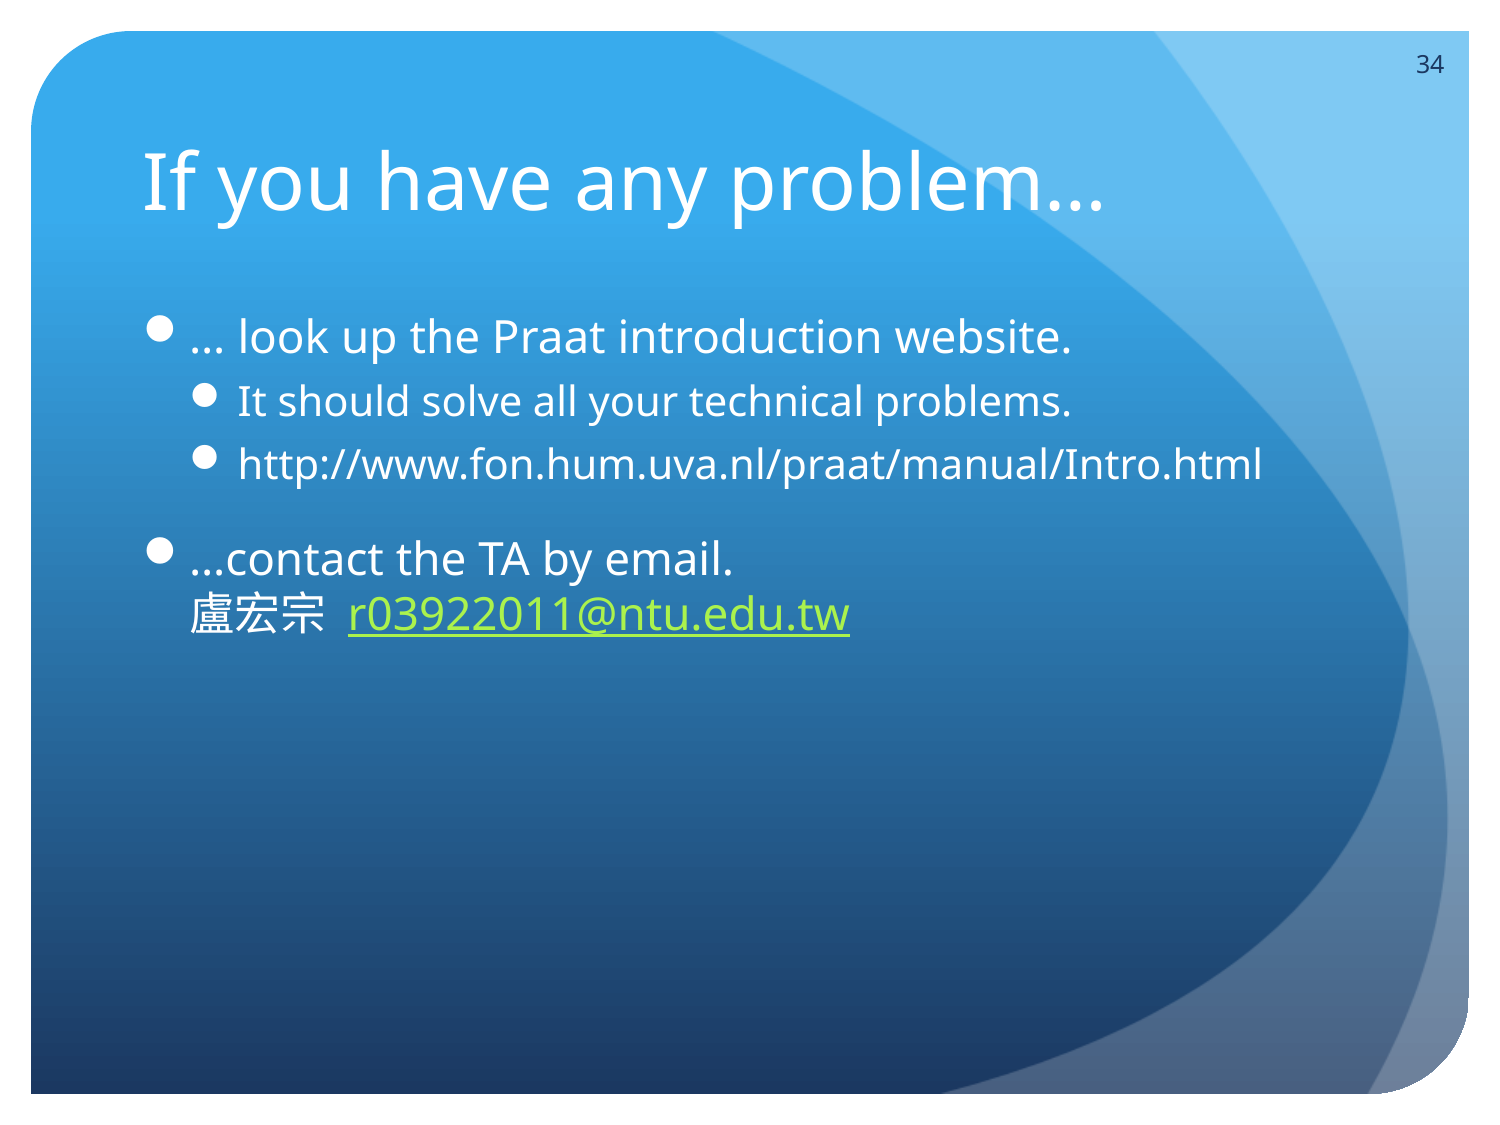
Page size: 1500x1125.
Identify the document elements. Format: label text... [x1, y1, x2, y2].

title If you have any problem… [127, 62, 1372, 234]
picture [24, 30, 1473, 1094]
slide_number 34 [1378, 36, 1460, 96]
list … look up the Praat introduction website. It should solve all your technical problems. http://www.fon.hum.uva.nl/praat/manual/Intro.html …contact the TA by email. 盧宏宗 r03922011@ntu.edu.tw [127, 299, 1372, 991]
